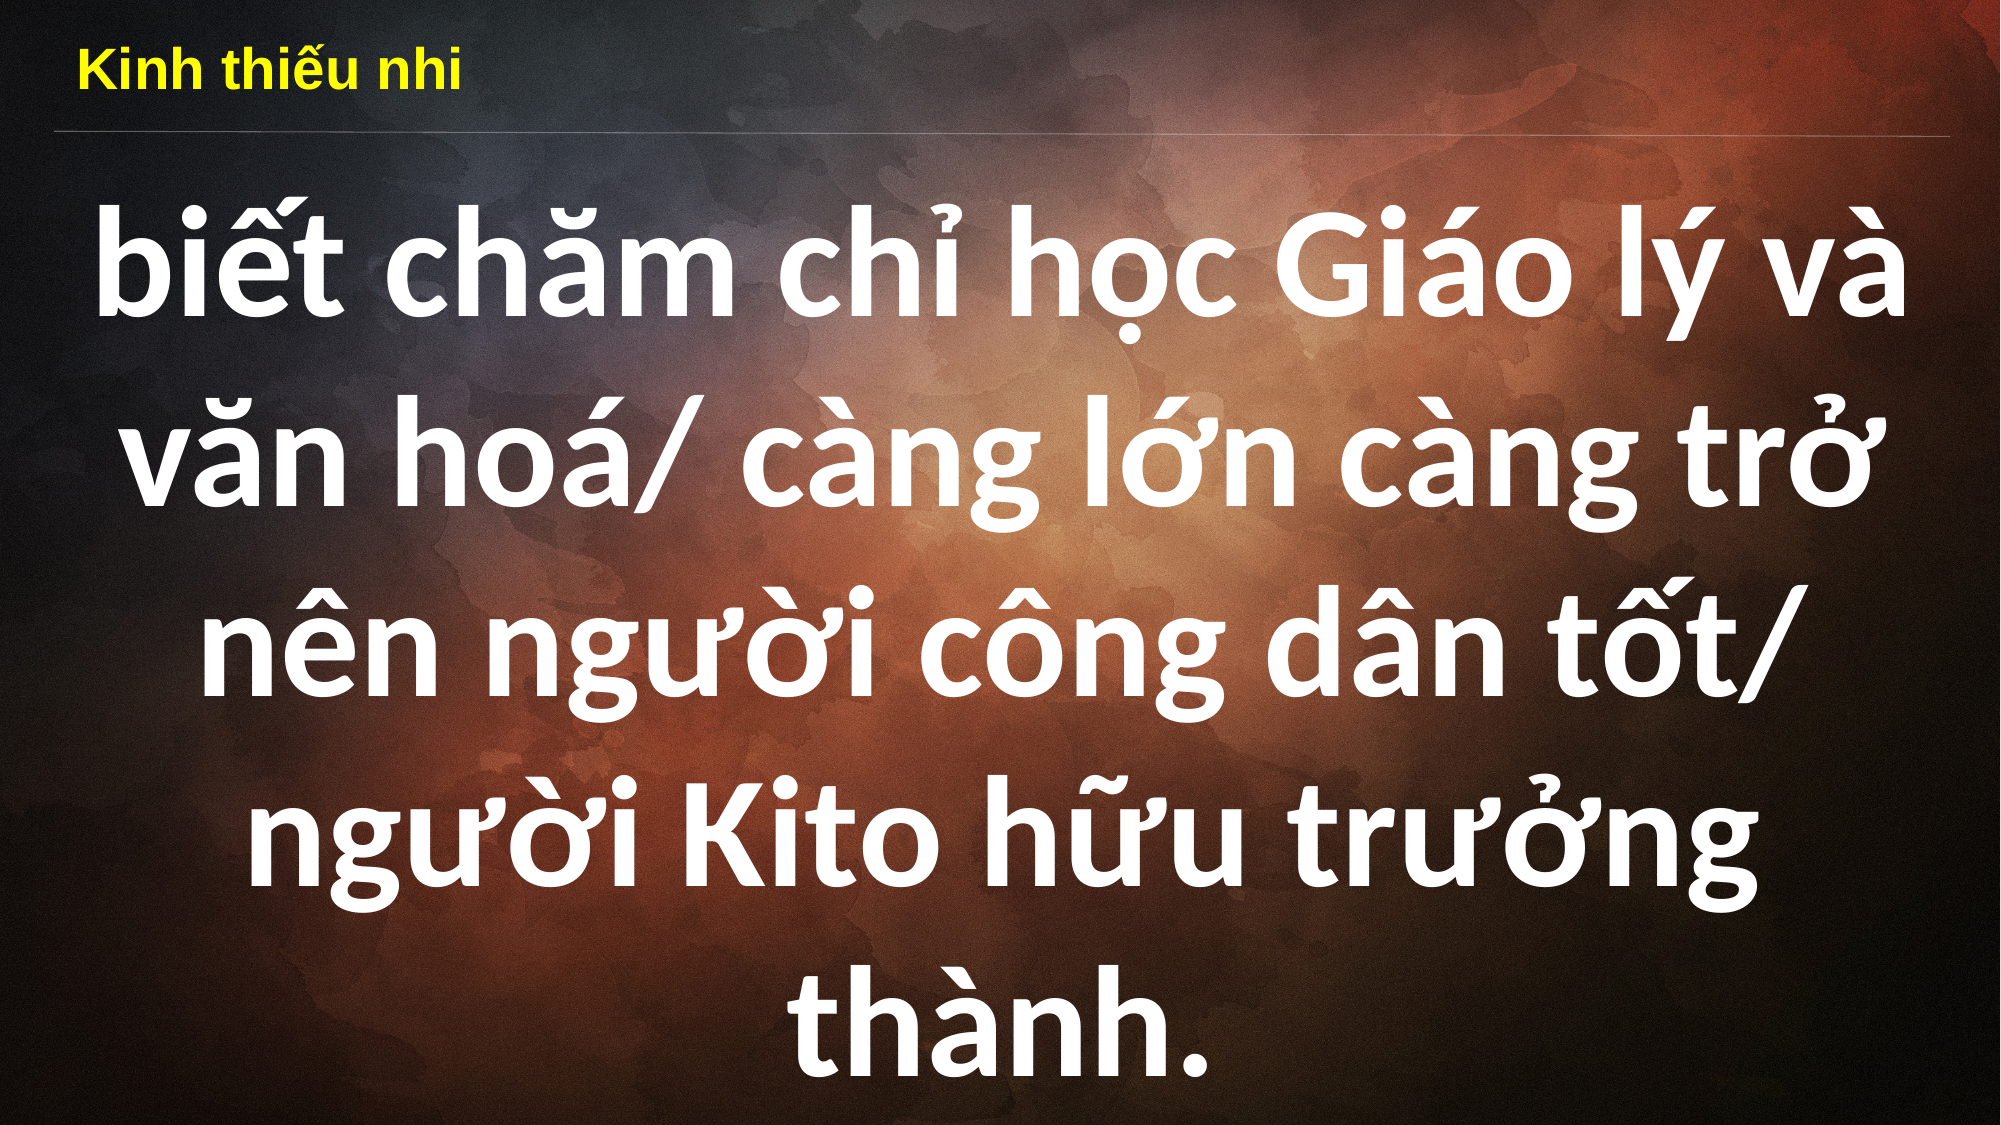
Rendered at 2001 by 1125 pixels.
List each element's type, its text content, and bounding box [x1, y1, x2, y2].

subtitle Kinh thiếu nhi [53, 31, 487, 118]
picture [0, 0, 2001, 1125]
text_box biết chăm chỉ học Giáo lý và văn hoá/ càng lớn càng trở nên người công dân tốt/ người Kito hữu trưởng thành. [53, 150, 1950, 1116]
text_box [53, 131, 1950, 137]
